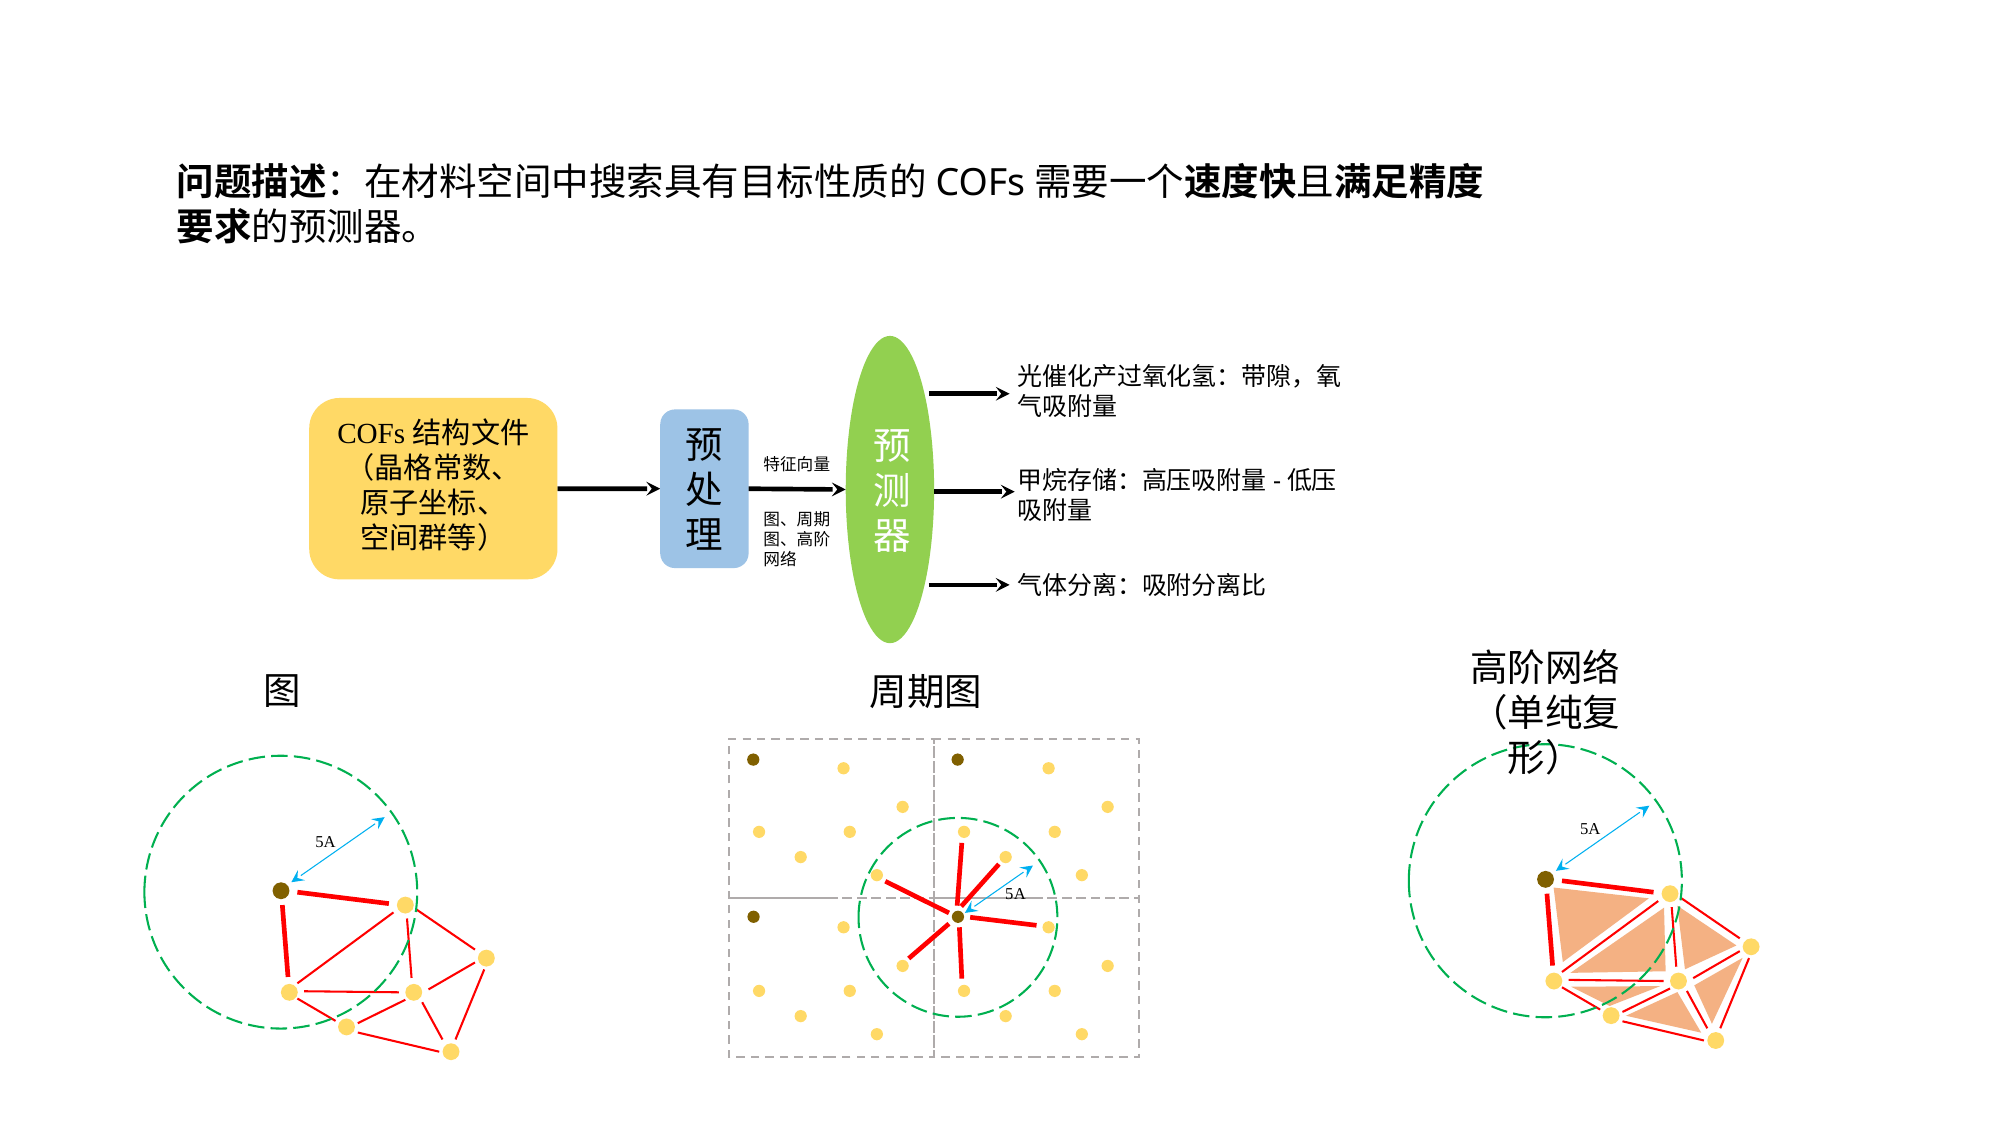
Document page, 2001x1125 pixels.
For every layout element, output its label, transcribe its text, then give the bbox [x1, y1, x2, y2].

text_box 周期图 [848, 660, 1005, 721]
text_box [1408, 744, 1760, 1049]
text_box 高阶网络（单纯复形） [1422, 636, 1668, 744]
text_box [144, 755, 495, 1061]
text_box 甲烷存储：高压吸附量-低压吸附量 [1002, 457, 1376, 533]
text_box 问题描述：在材料空间中搜索具有目标性质的COFs需要一个速度快且满足精度要求的预测器。 [161, 150, 1508, 256]
text_box COFs结构文件（晶格常数、 原子坐标、 空间群等） [308, 396, 559, 581]
text_box 图、周期图、高阶网络 [748, 501, 846, 576]
text_box 预测器 [844, 334, 936, 645]
text_box 气体分离：吸附分离比 [1002, 562, 1376, 607]
text_box 特征向量 [748, 446, 846, 482]
text_box 图 [215, 659, 349, 720]
text_box 光催化产过氧化氢：带隙，氧气吸附量 [1002, 353, 1376, 428]
text_box 预处理 [659, 408, 750, 570]
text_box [729, 738, 1140, 1057]
